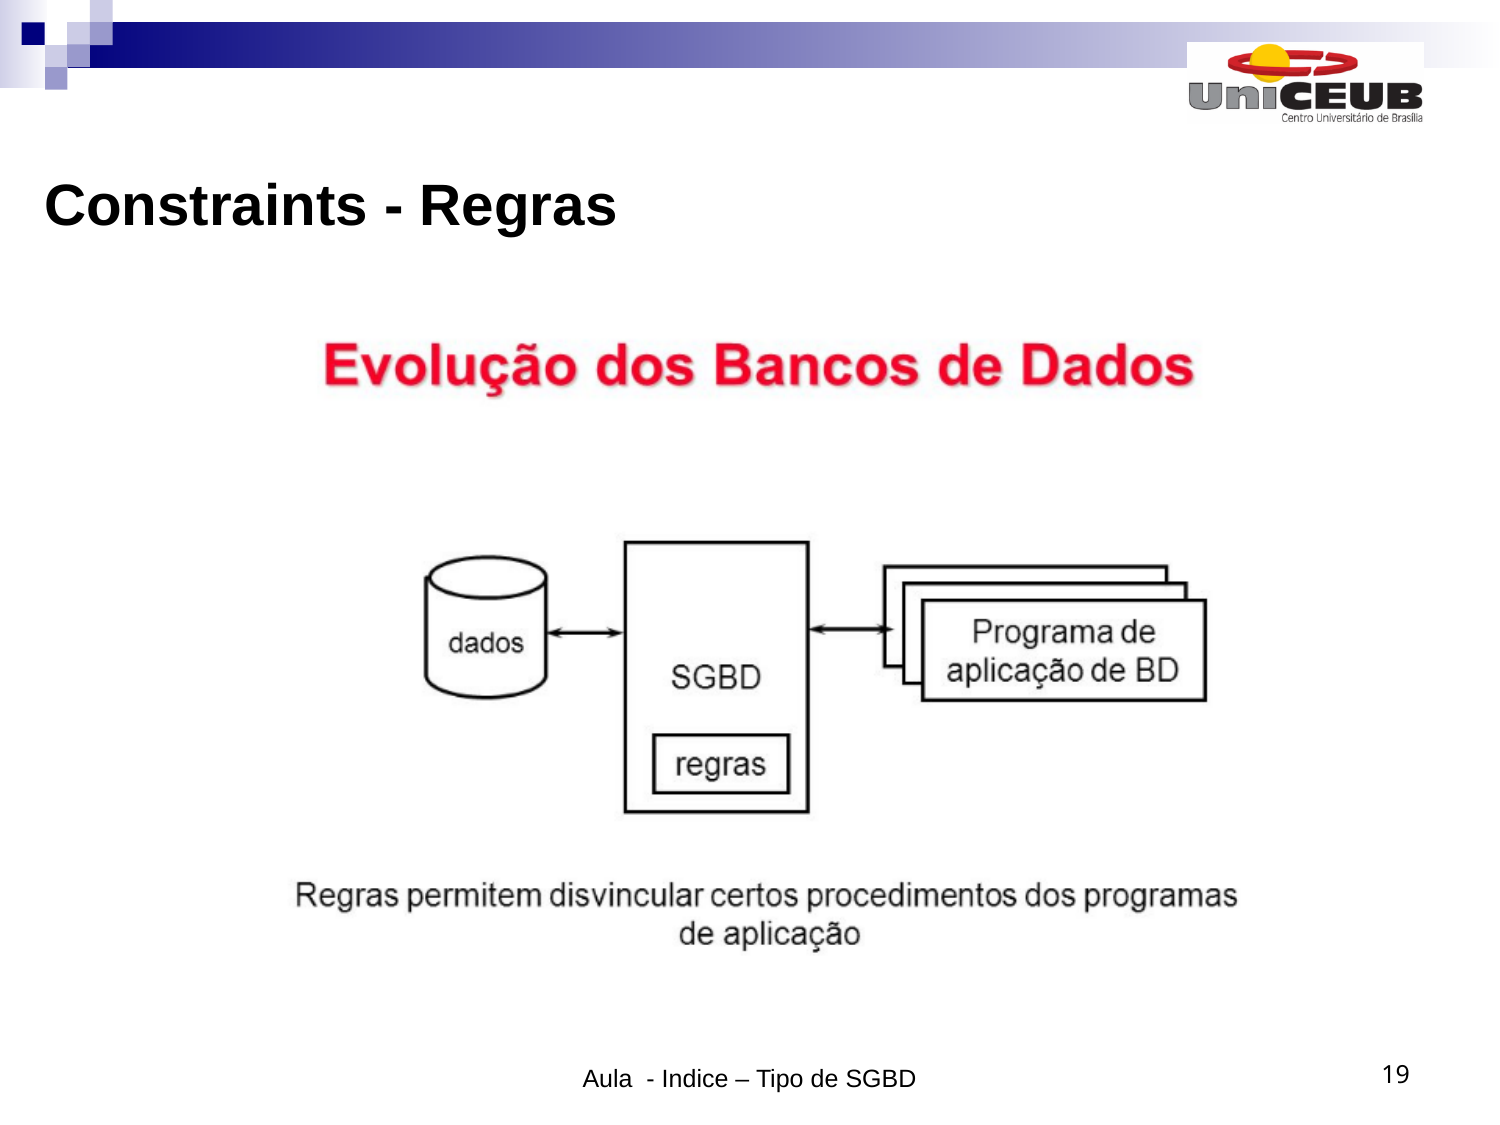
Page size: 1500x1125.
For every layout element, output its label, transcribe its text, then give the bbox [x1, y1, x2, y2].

picture [1186, 42, 1424, 125]
slide_number ‹#› [1074, 1025, 1425, 1100]
picture [227, 278, 1273, 981]
footer Aula - Indice – Tipo de SGBD [512, 1025, 988, 1100]
text_box Constraints - Regras [29, 89, 951, 315]
